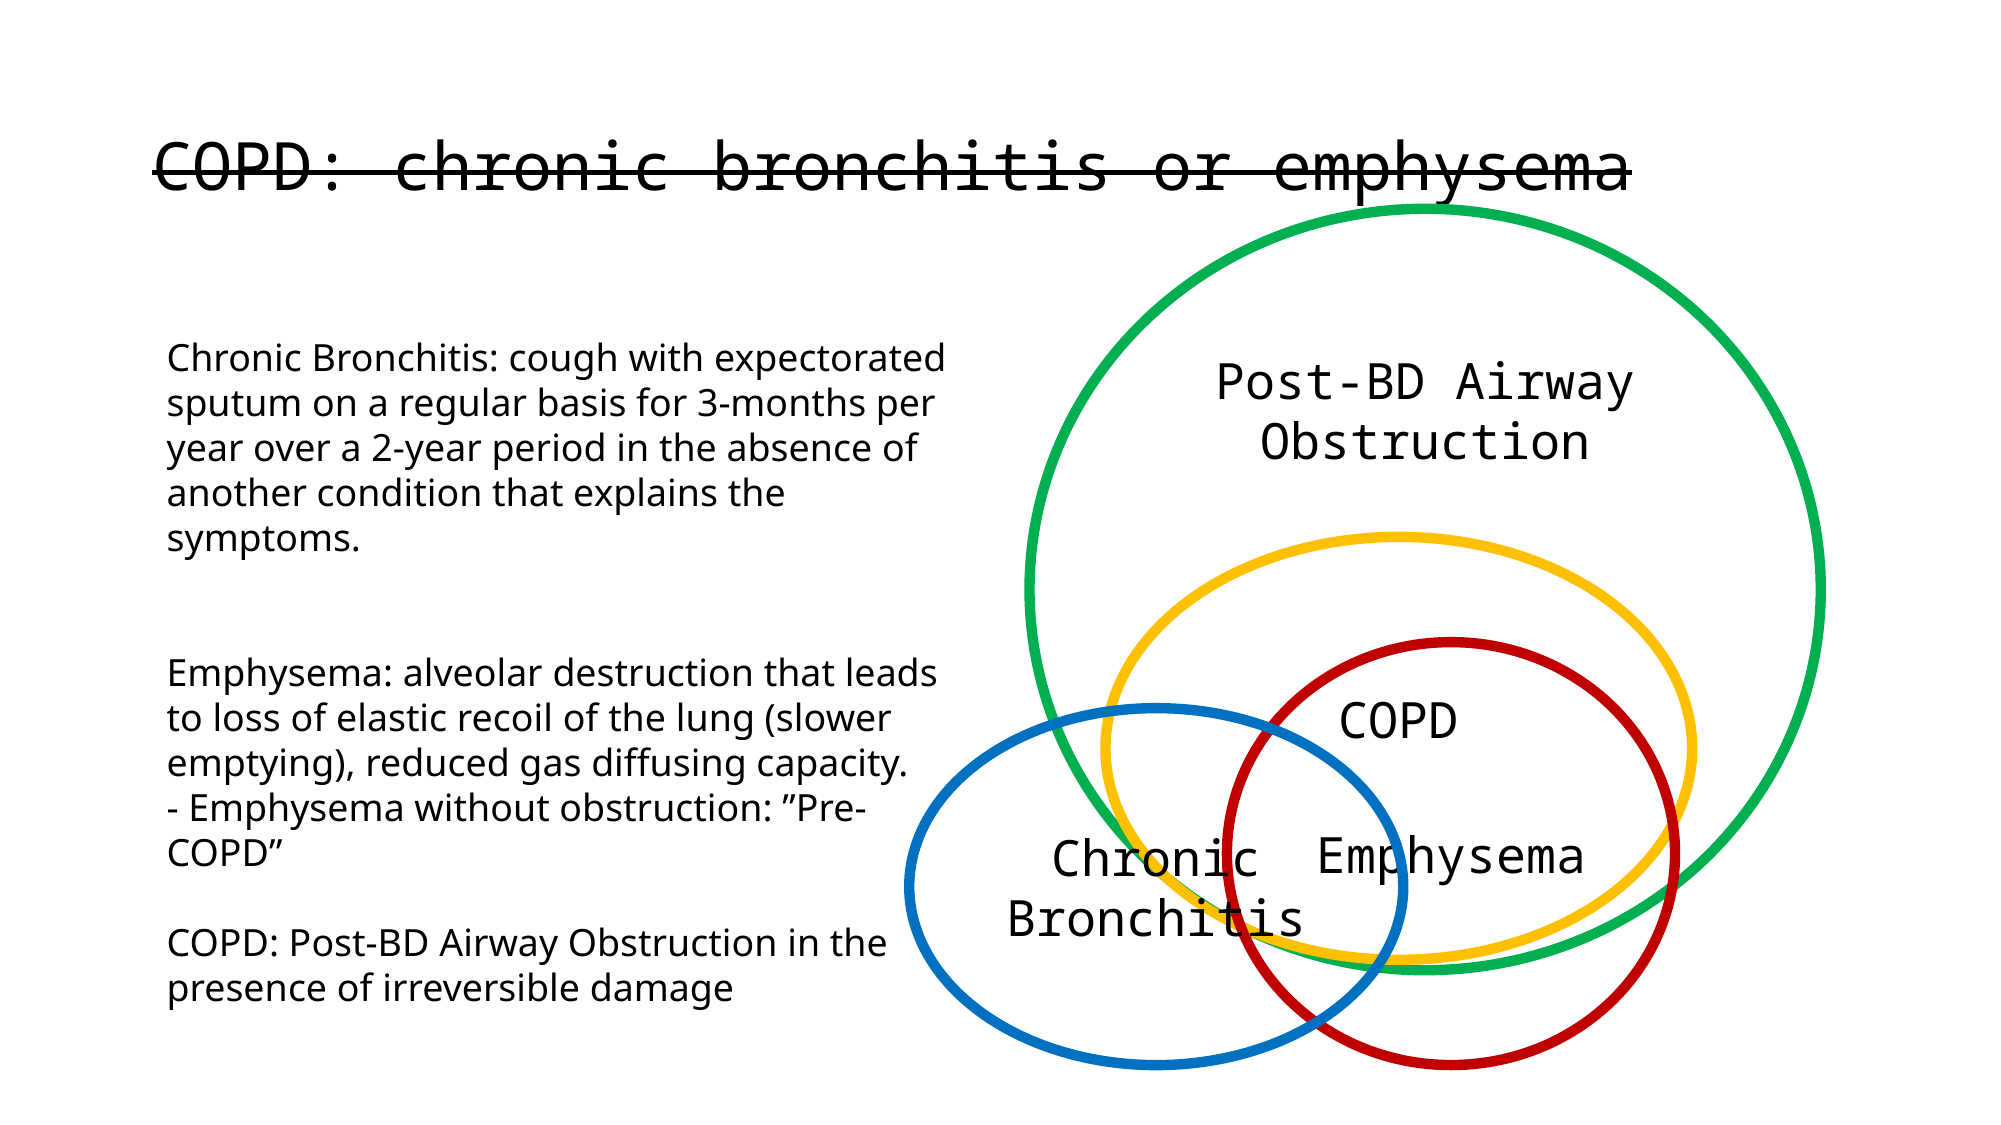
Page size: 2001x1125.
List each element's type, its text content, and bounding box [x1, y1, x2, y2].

text_box Chronic Bronchitis [963, 706, 1405, 1067]
text_box COPD [1108, 535, 1694, 824]
text_box Chronic Bronchitis: cough with expectorated sputum on a regular basis for 3-months per year over a 2-year period in the absence of another condition that explains the symptoms. Emphysema: alveolar destruction that leads to loss of elastic recoil of the lung (slower emptying), reduced gas diffusing capacity. - Emphysema without obstruction: ”Pre-COPD” COPD: Post-BD Airway Obstruction in the presence of irreversible damage [151, 326, 963, 1017]
text_box Post-BD Airway Obstruction [1027, 207, 1823, 888]
text_box Emphysema [1270, 640, 1677, 1067]
title COPD: chronic bronchitis or emphysema [137, 59, 1863, 278]
